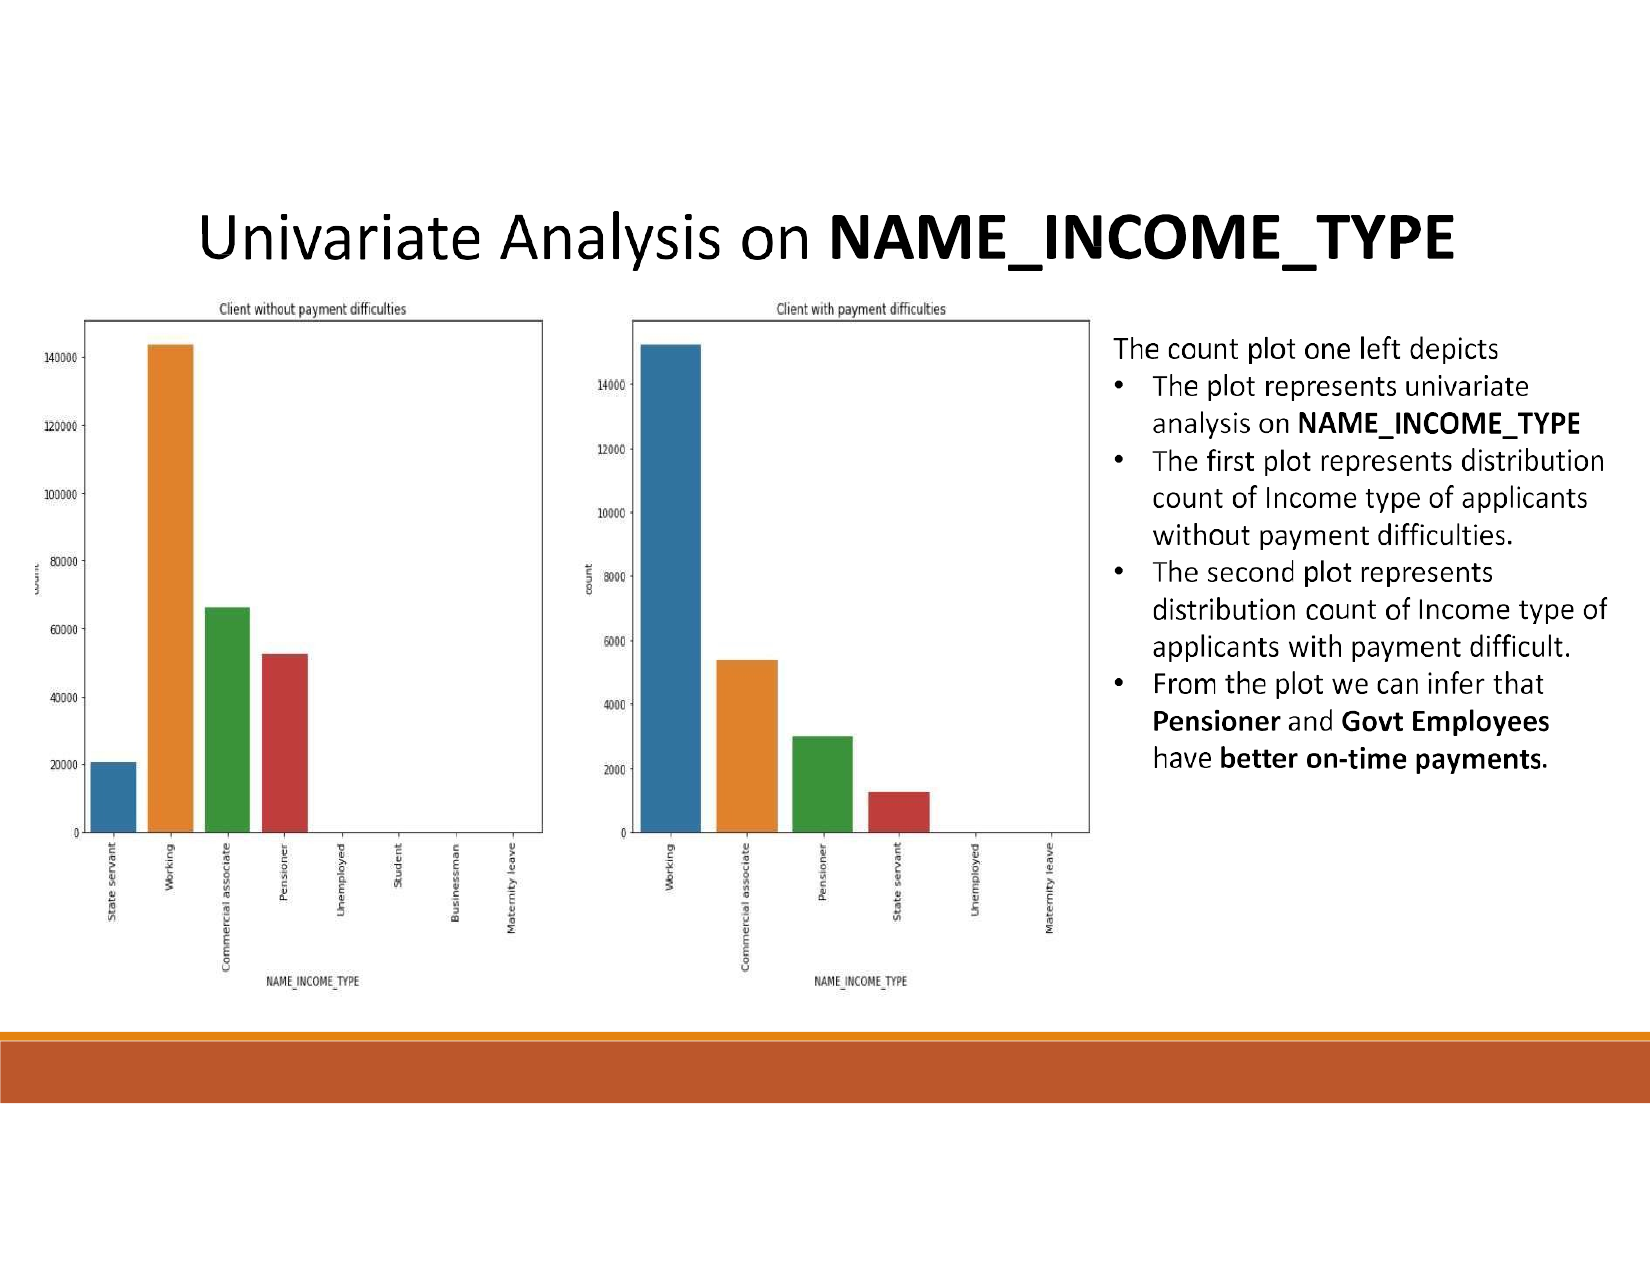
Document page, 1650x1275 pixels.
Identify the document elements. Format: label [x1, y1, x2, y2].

text_box [1193, 214, 1245, 259]
text_box [1306, 600, 1377, 620]
text_box [979, 215, 1006, 259]
text_box [1419, 597, 1608, 625]
text_box [873, 215, 914, 259]
text_box [1152, 522, 1250, 545]
text_box [1253, 215, 1280, 259]
text_box [1113, 336, 1159, 359]
text_box [1361, 563, 1492, 587]
text_box [1276, 671, 1418, 699]
text_box [1114, 454, 1123, 463]
text_box [1316, 215, 1386, 259]
text_box [35, 297, 1093, 998]
text_box [1153, 597, 1295, 620]
text_box [832, 215, 869, 259]
text_box [1266, 377, 1396, 401]
text_box [1152, 411, 1580, 476]
text_box [1065, 215, 1102, 259]
text_box [202, 215, 235, 260]
text_box [1114, 566, 1123, 575]
text_box [1144, 214, 1186, 260]
text_box [1154, 673, 1216, 694]
text_box [1154, 709, 1332, 731]
text_box [1168, 339, 1239, 359]
text_box [1108, 214, 1141, 260]
text_box [1304, 560, 1352, 588]
text_box [1153, 485, 1587, 513]
text_box [1390, 215, 1421, 259]
text_box [1008, 264, 1043, 271]
text_box [1342, 709, 1549, 736]
text_box [1114, 380, 1123, 389]
text_box [1304, 343, 1351, 359]
text_box [742, 226, 773, 260]
text_box [1208, 373, 1255, 402]
text_box [1386, 597, 1411, 620]
text_box [1248, 336, 1296, 364]
text_box [500, 211, 720, 271]
text_box [1427, 215, 1454, 259]
text_box [1221, 746, 1547, 774]
text_box [1225, 671, 1266, 694]
text_box [780, 226, 807, 259]
text_box [1428, 671, 1544, 694]
text_box [1282, 264, 1317, 271]
text_box [1584, 448, 1603, 476]
text_box [1352, 634, 1569, 662]
text_box [919, 215, 970, 259]
text_box [1406, 375, 1528, 396]
text_box [1154, 746, 1212, 769]
text_box [245, 214, 480, 260]
text_box [1152, 374, 1198, 396]
text_box [1152, 560, 1294, 582]
text_box [1153, 634, 1341, 662]
text_box [1114, 678, 1123, 686]
text_box [1361, 336, 1498, 364]
text_box [1260, 522, 1512, 550]
text_box [1047, 215, 1056, 259]
